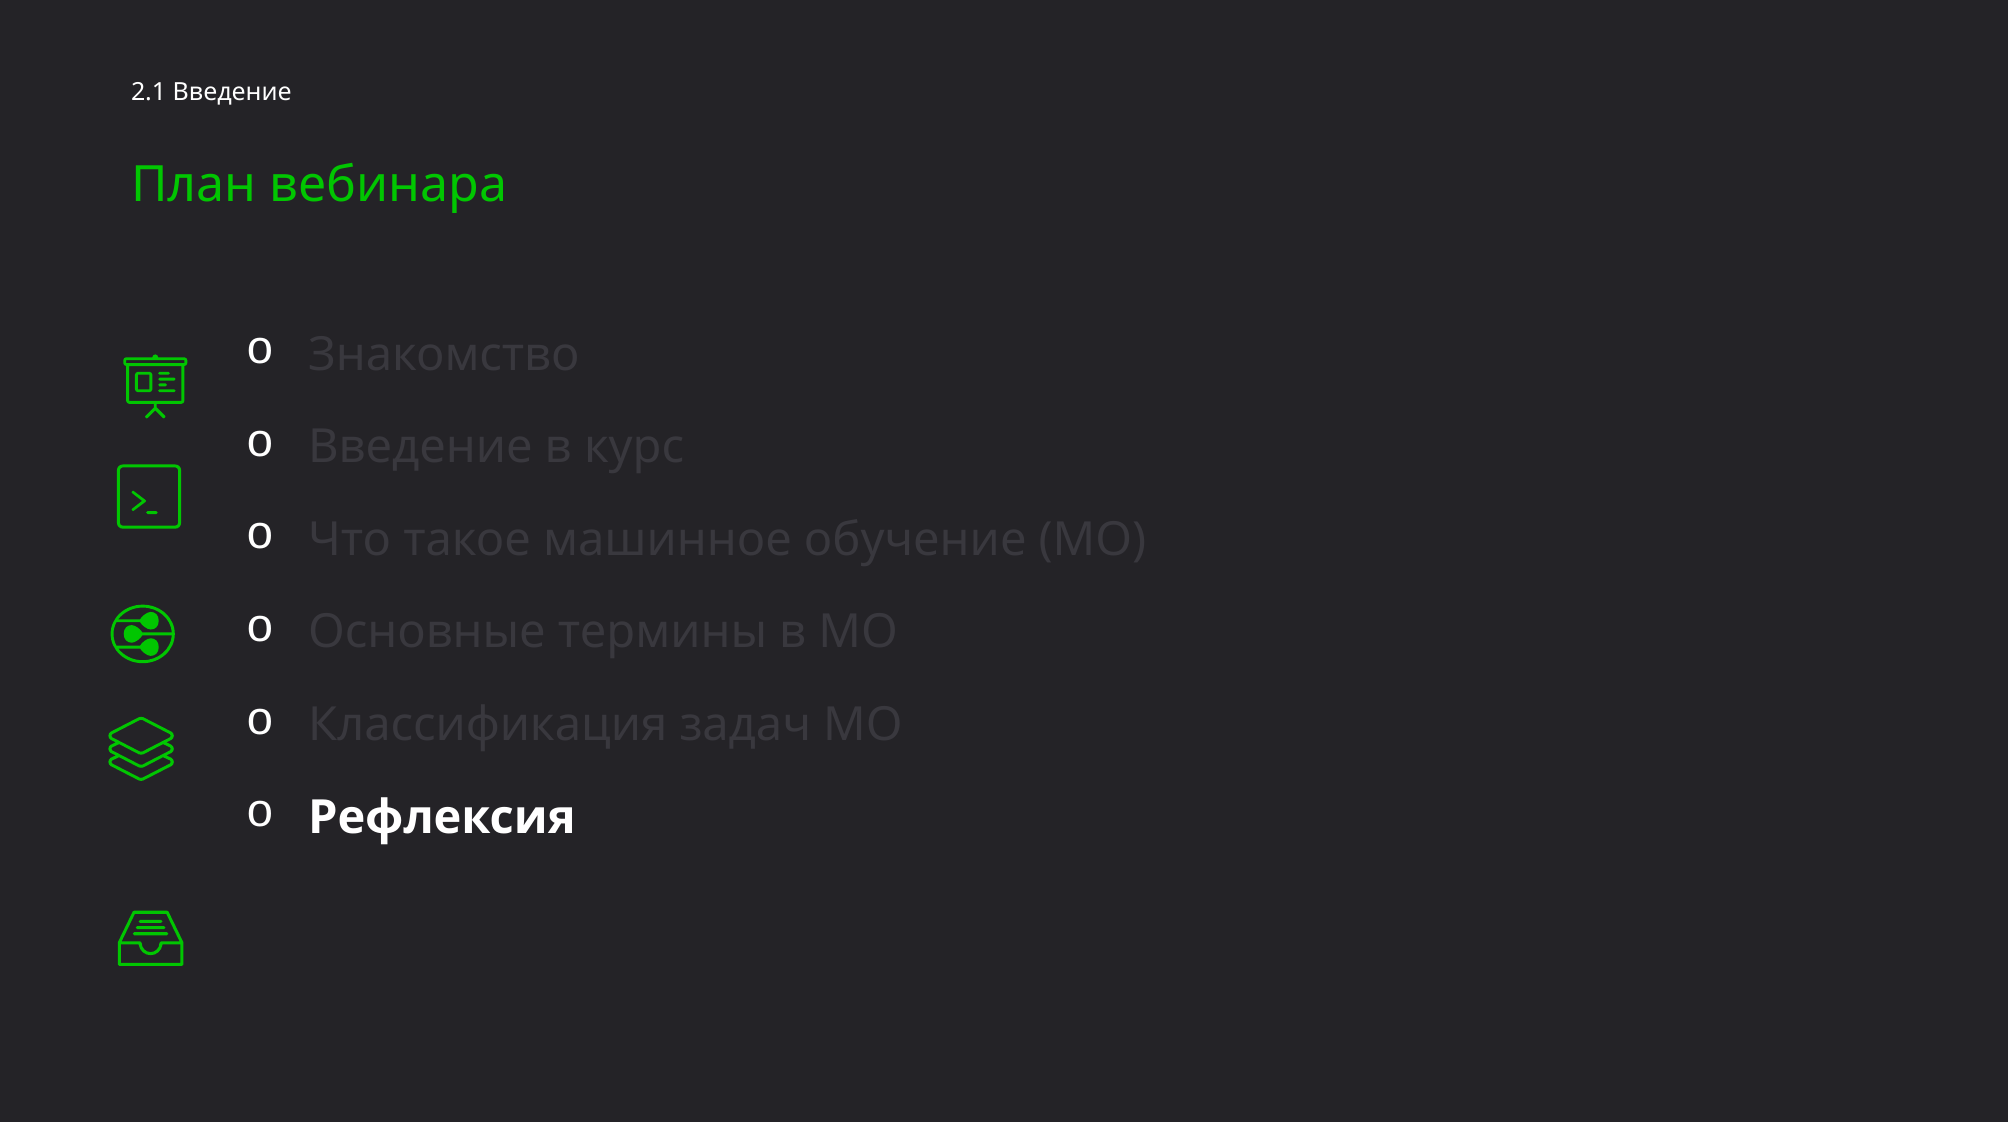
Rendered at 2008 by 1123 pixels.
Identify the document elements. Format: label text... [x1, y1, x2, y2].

text_box План вебинара [131, 133, 1004, 281]
text_box [110, 604, 175, 664]
text_box 2.1 Введение [131, 55, 1150, 133]
text_box [117, 910, 184, 966]
text_box [123, 354, 188, 419]
text_box [116, 464, 182, 529]
text_box Знакомство Введение в курс Что такое машинное обучение (МО) Основные термины в МО Классификация задач МО Рефлексия [229, 314, 1608, 1088]
text_box [108, 716, 174, 781]
